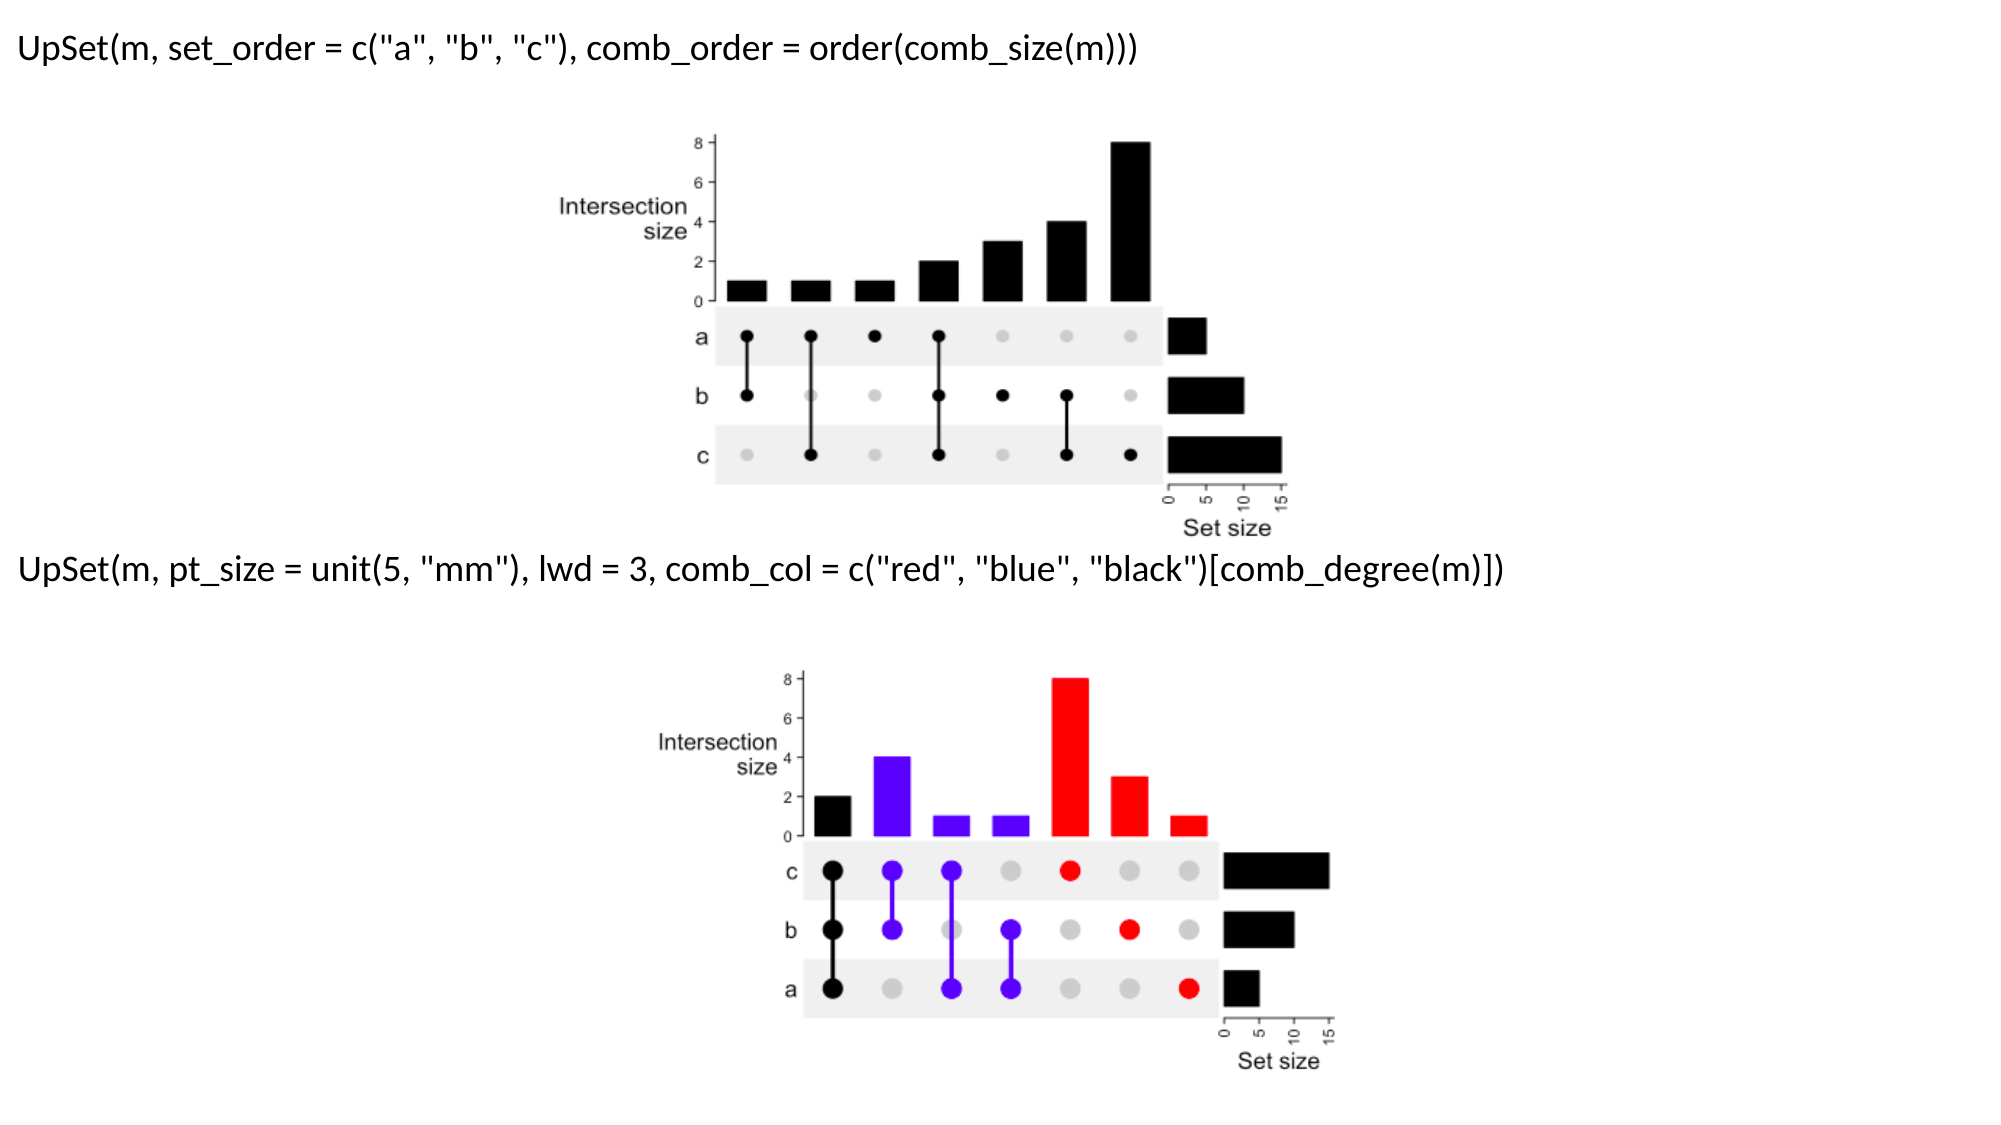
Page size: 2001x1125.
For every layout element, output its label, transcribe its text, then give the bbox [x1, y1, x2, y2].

text_box UpSet(m, set_order = c("a", "b", "c"), comb_order = order(comb_size(m))) [2, 15, 1874, 76]
picture [452, 111, 1491, 561]
picture [524, 632, 1451, 1088]
text_box UpSet(m, pt_size = unit(5, "mm"), lwd = 3, comb_col = c("red", "blue", "black")[comb_degree(m)]) [2, 536, 1997, 597]
